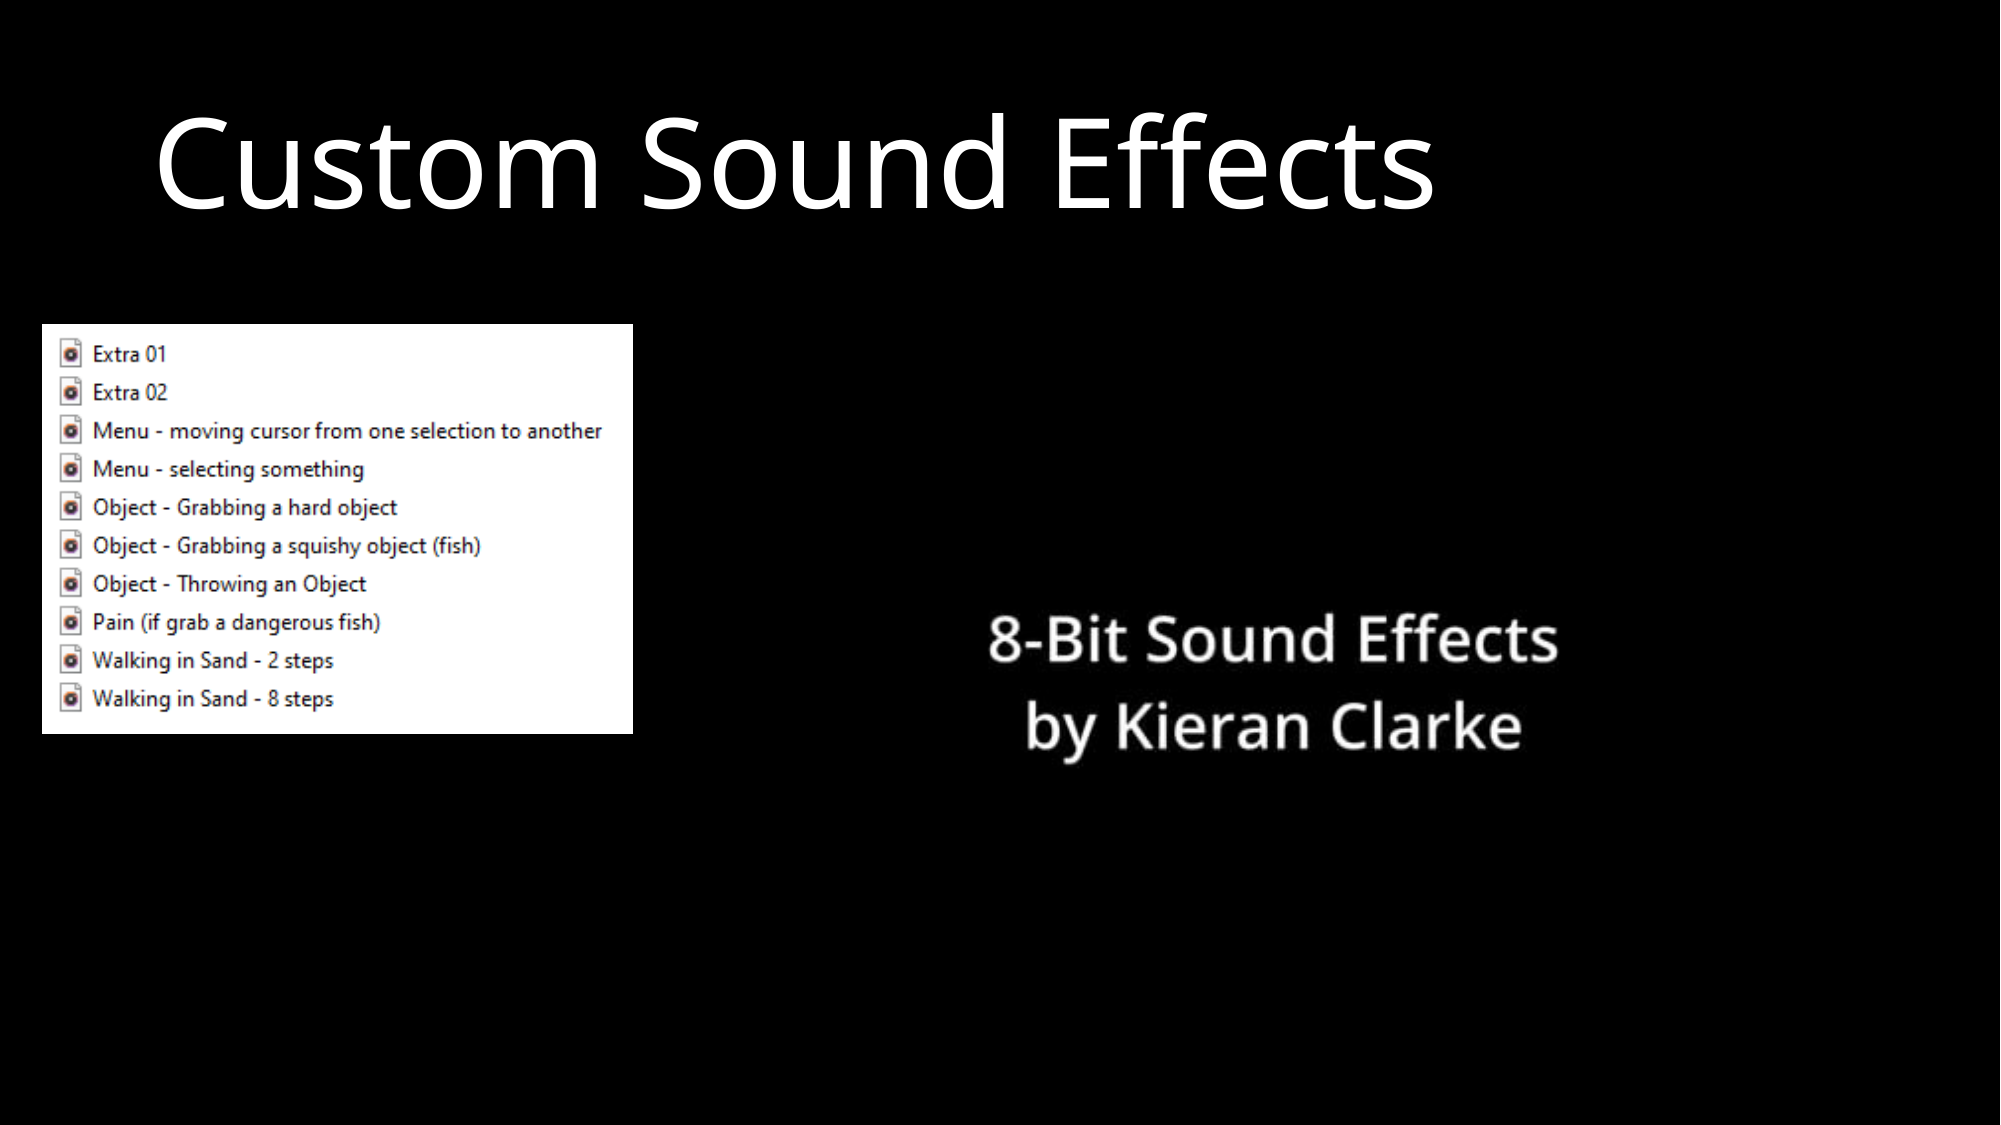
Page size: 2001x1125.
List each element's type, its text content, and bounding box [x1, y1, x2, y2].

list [639, 324, 1909, 1039]
picture [42, 324, 633, 734]
title Custom Sound Effects [137, 59, 1863, 278]
